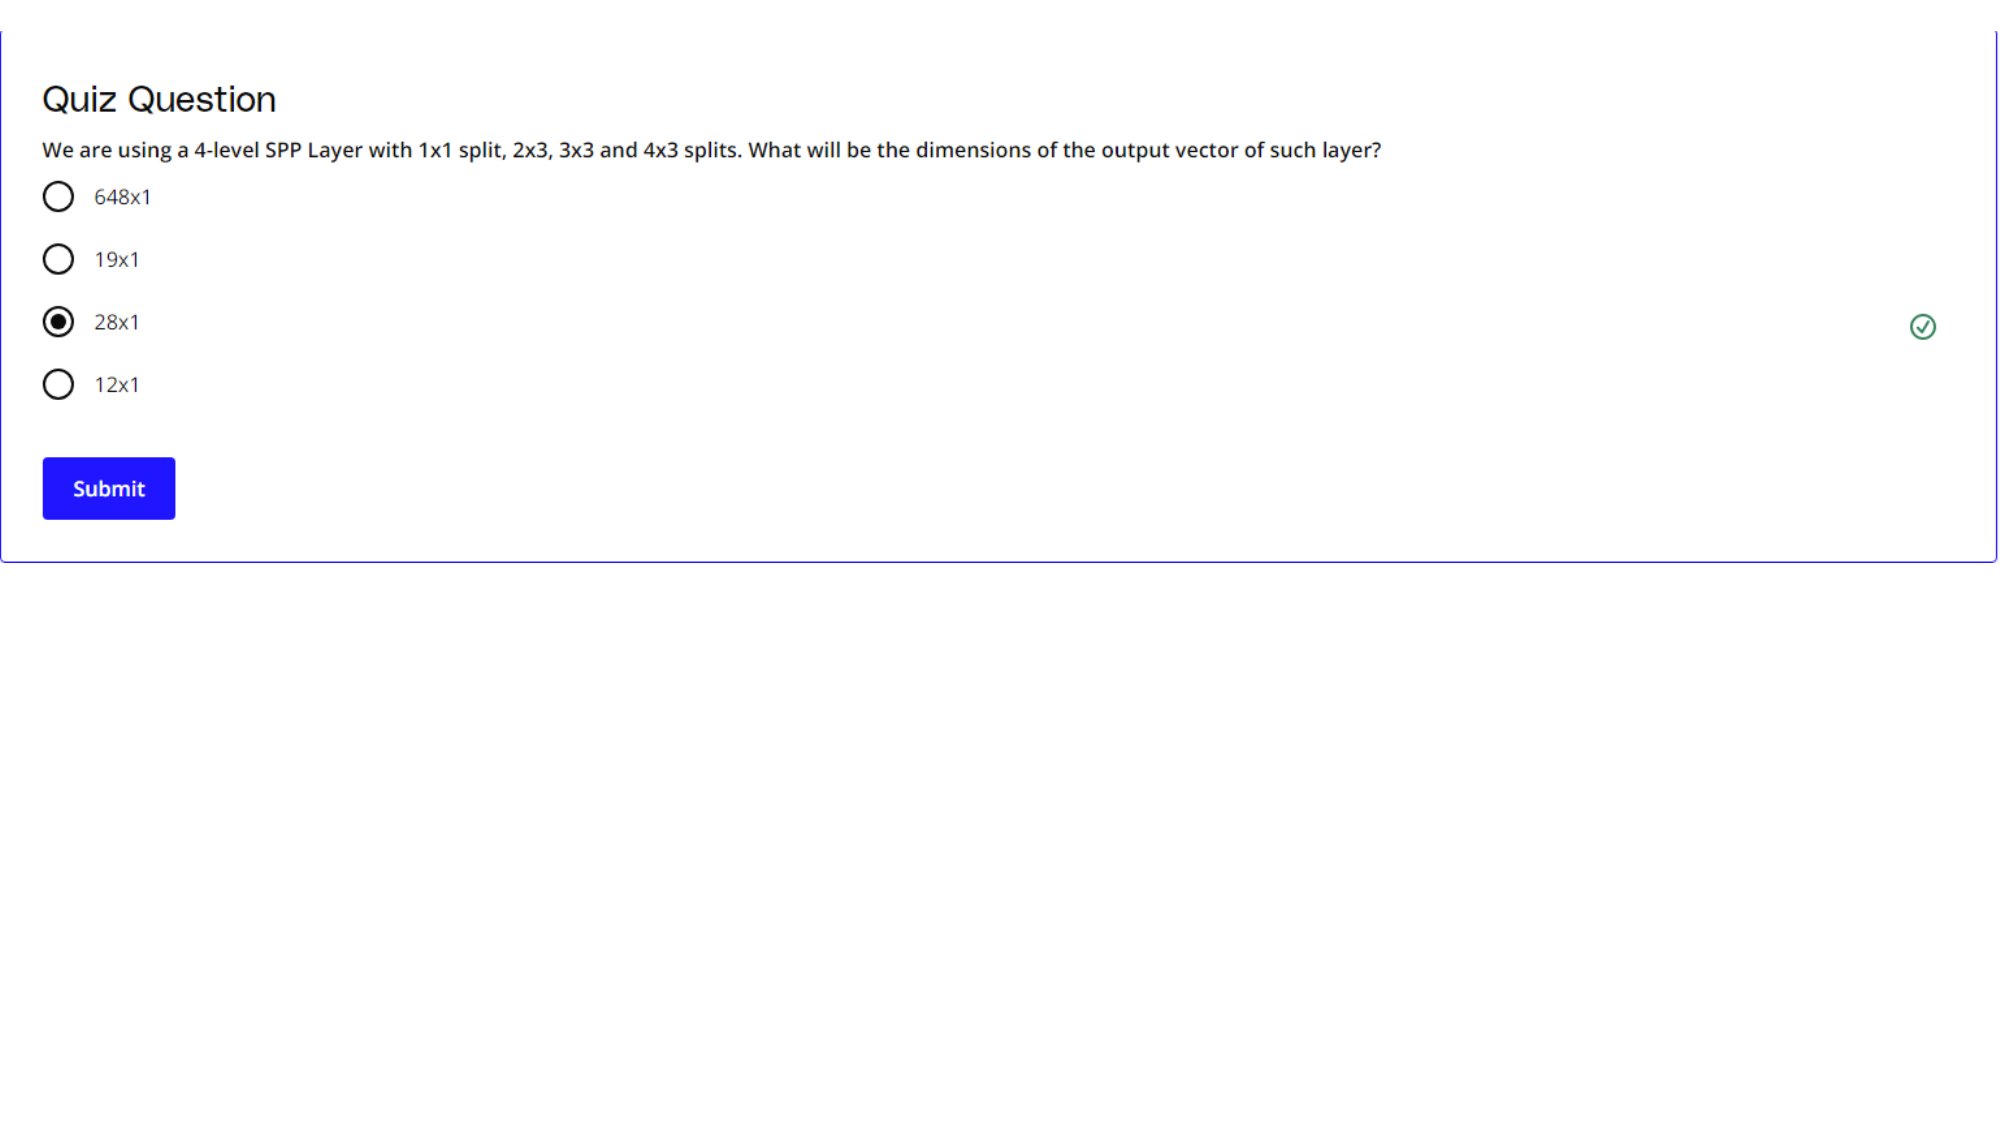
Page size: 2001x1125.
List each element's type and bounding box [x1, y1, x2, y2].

picture [0, 31, 2000, 563]
